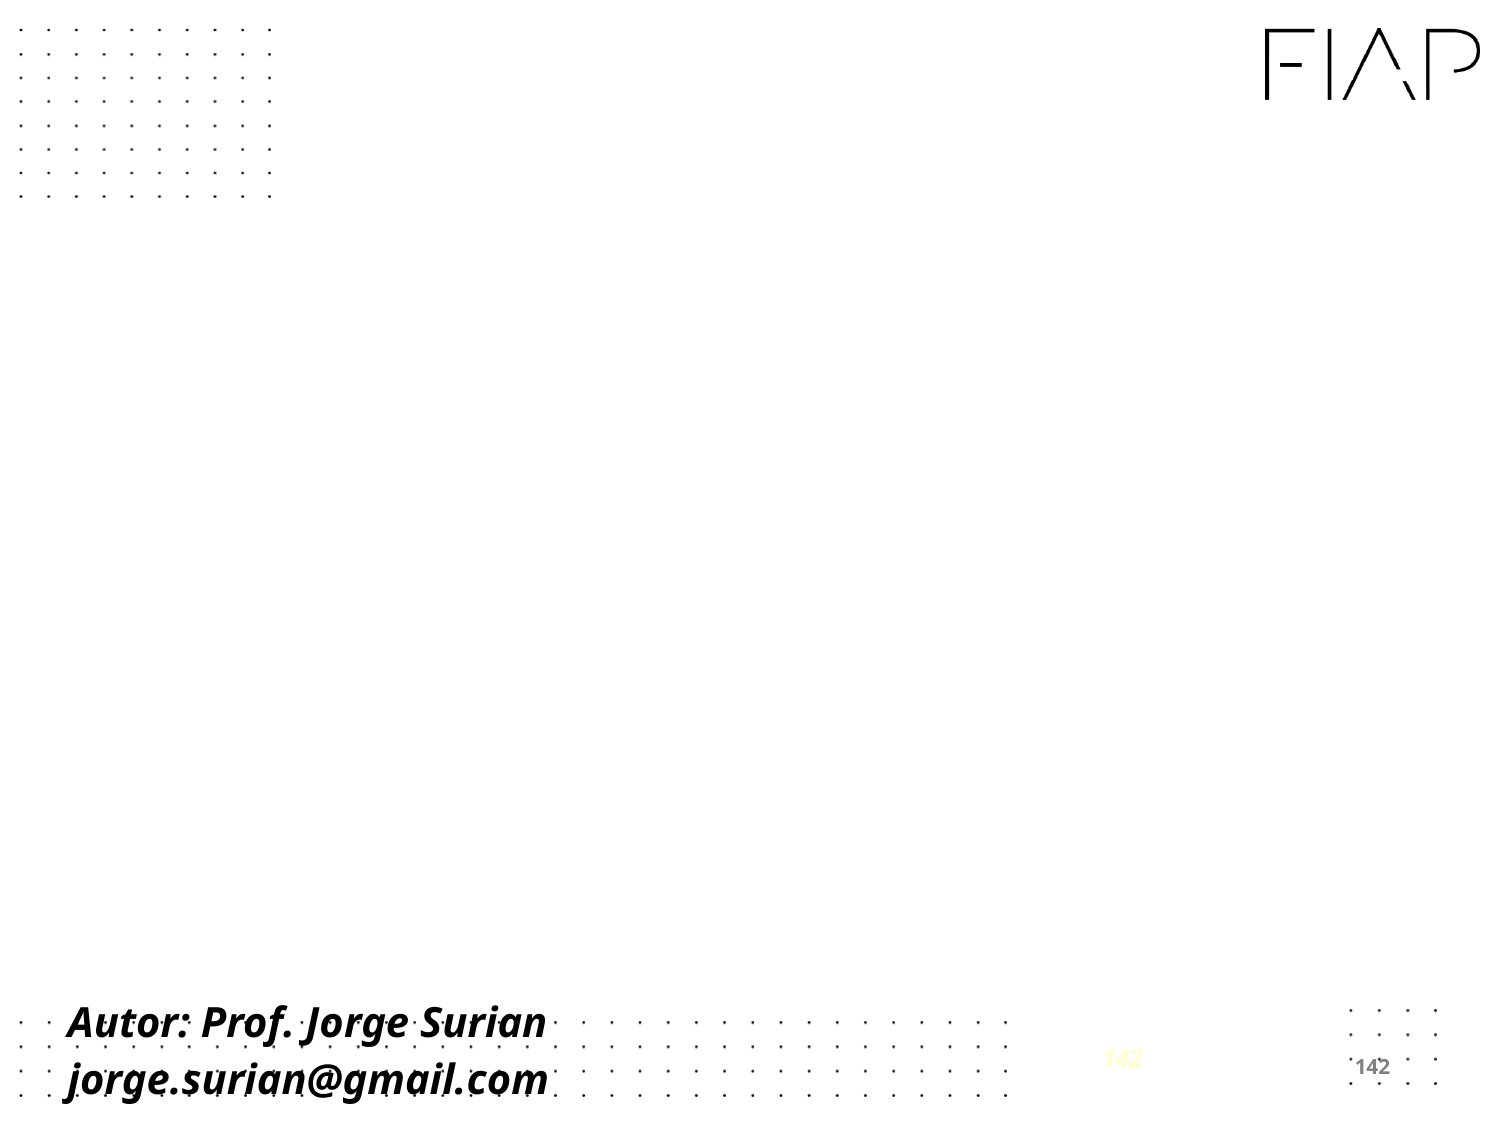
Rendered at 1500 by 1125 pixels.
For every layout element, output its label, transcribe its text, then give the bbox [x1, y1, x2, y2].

text_box Autor: Prof. Jorge Surian jorge.surian@gmail.com [53, 993, 1500, 1125]
picture [19, 1019, 53, 1097]
picture [1265, 28, 1480, 100]
picture [19, 28, 271, 198]
